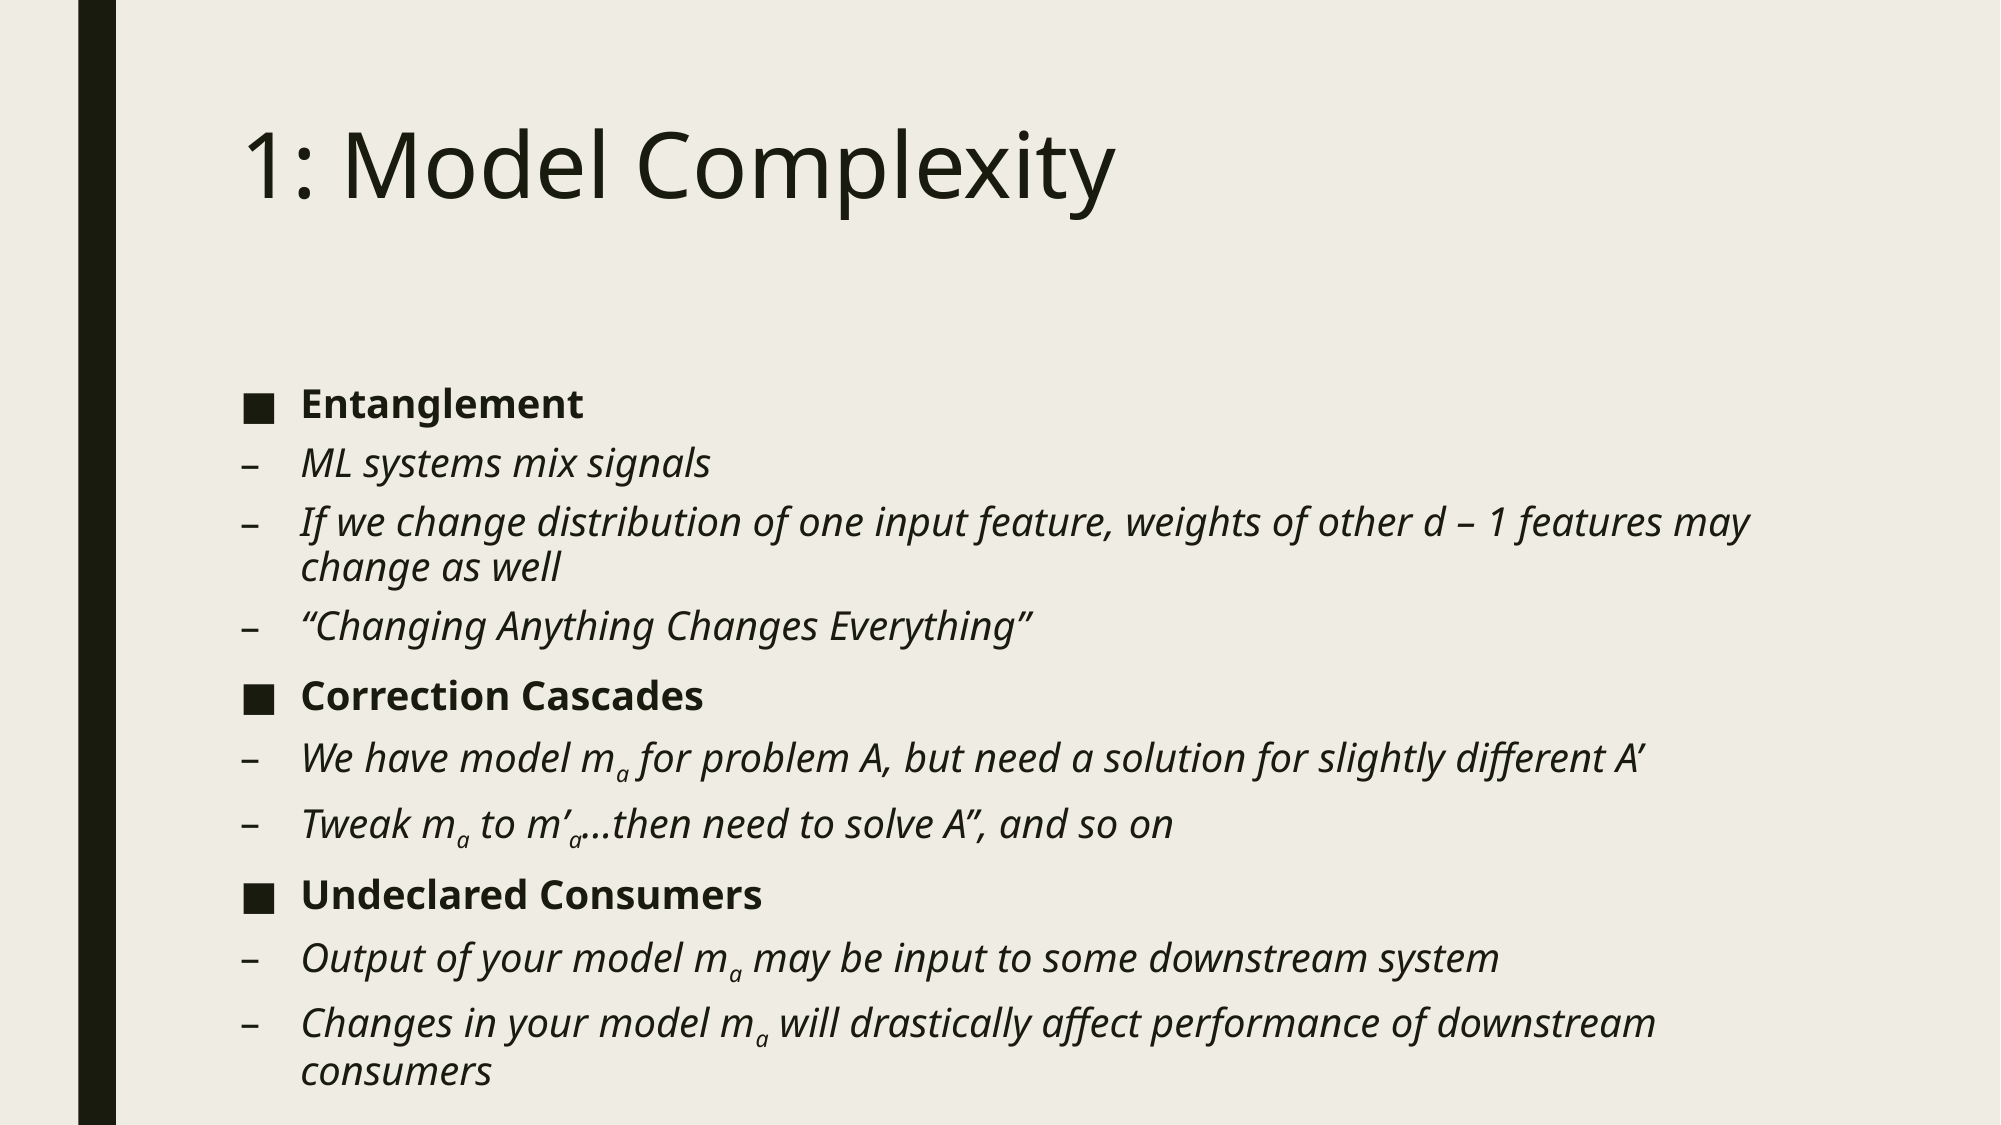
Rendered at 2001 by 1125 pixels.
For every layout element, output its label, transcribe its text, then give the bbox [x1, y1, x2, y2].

list Entanglement ML systems mix signals If we change distribution of one input feature, weights of other d – 1 features may change as well “Changing Anything Changes Everything” Correction Cascades We have model ma for problem A, but need a solution for slightly different A’ Tweak ma to m’a…then need to solve A’’, and so on Undeclared Consumers Output of your model ma may be input to some downstream system Changes in your model ma will drastically affect performance of downstream consumers [225, 375, 1800, 1108]
title 1: Model Complexity [225, 112, 1800, 357]
